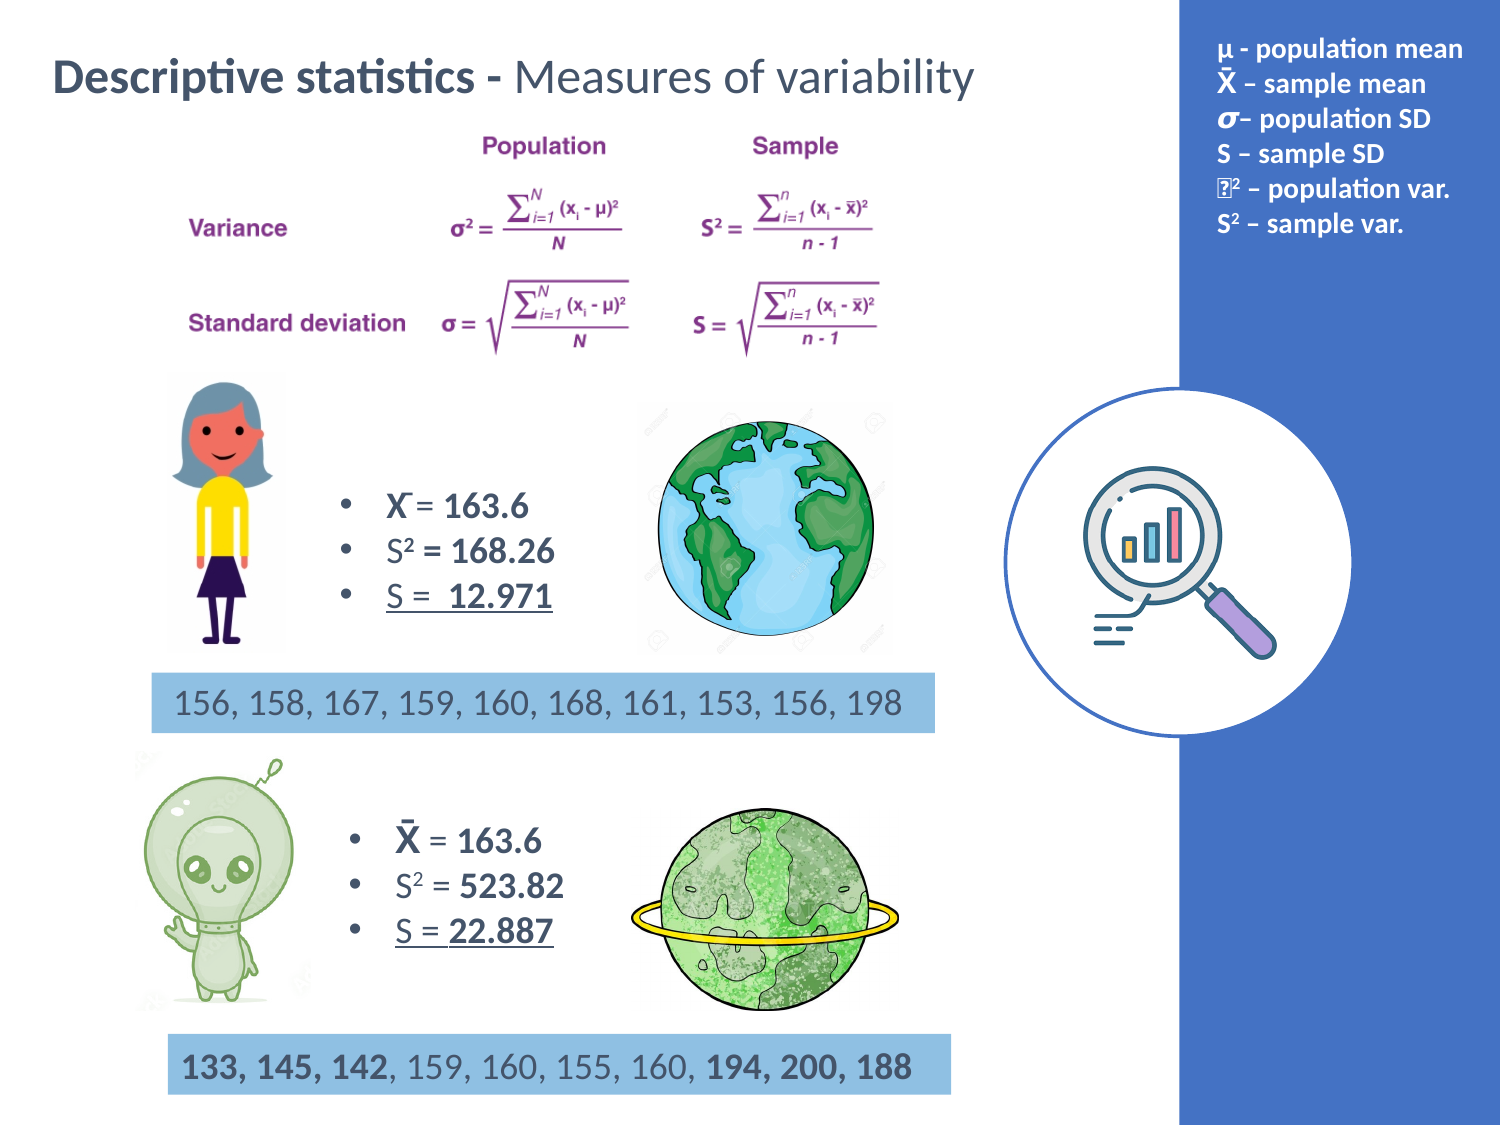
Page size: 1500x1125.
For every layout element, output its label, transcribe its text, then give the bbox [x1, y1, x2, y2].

text_box [1004, 387, 1355, 738]
picture [1069, 452, 1290, 673]
text_box 133, 145, 142, 159, 160, 155, 160, 194, 200, 188 [165, 1034, 952, 1095]
text_box [1178, 0, 1500, 1125]
text_box [37, 60, 537, 196]
text_box µ - population mean X̄ – sample mean 𝞼 – population SD S – sample SD 𝞼2 – population var. S2 – sample var. [1202, 22, 1488, 247]
text_box X̄ = 163.6 S2 = 168.26 S = 12.971 [324, 473, 637, 624]
text_box 156, 158, 167, 159, 160, 168, 161, 153, 156, 198 [158, 670, 1013, 731]
text_box Descriptive statistics - Measures of variability [38, 36, 1108, 111]
picture [135, 751, 311, 1011]
text_box X̄ = 163.6 S2 = 523.82 S = 22.887 [333, 808, 631, 958]
picture [135, 125, 917, 653]
picture [637, 402, 893, 655]
text_box [151, 672, 936, 734]
picture [631, 808, 899, 1011]
